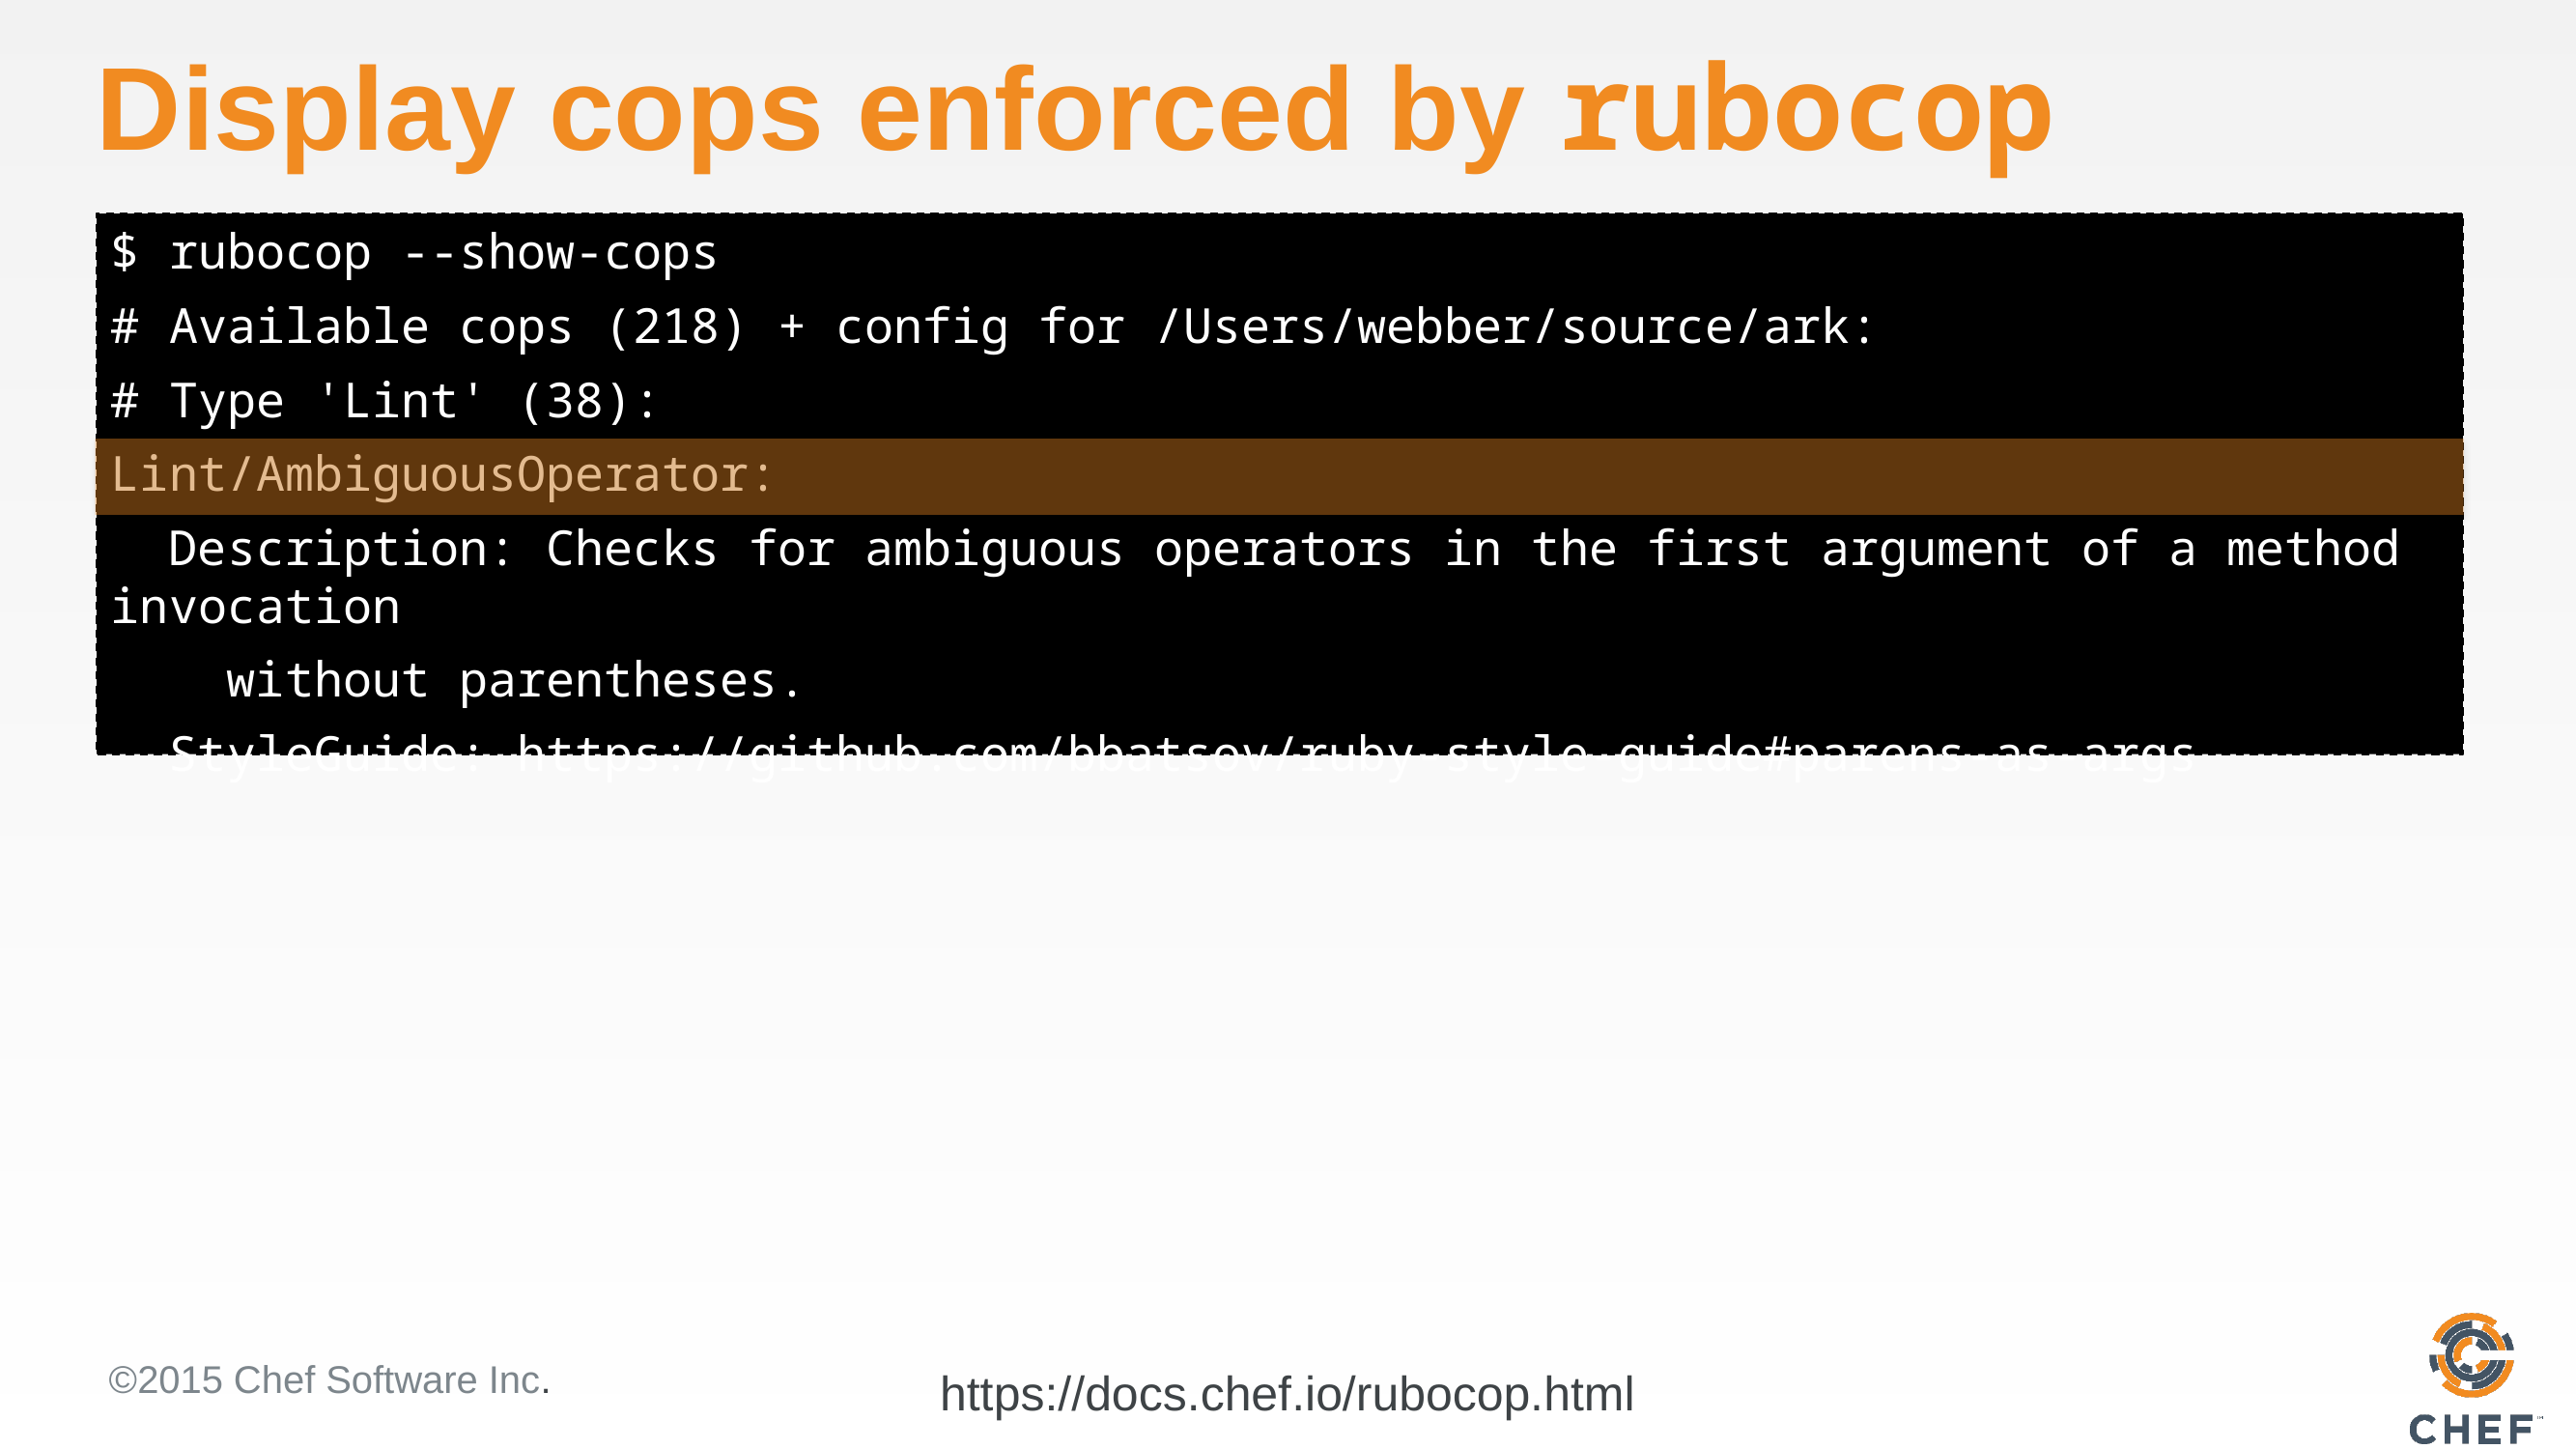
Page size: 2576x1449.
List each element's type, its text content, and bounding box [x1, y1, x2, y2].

list $ rubocop --show-cops # Available cops (218) + config for /Users/webber/source/ark: # Type 'Lint' (38): Lint/AmbiguousOperator: Description: Checks for ambiguous operators in the first argument of a method invocation without parentheses. StyleGuide: https://github.com/bbatsov/ruby-style-guide#parens-as-args [96, 526, 2464, 755]
list $ rubocop --show-cops # Available cops (218) + config for /Users/webber/source/ark: # Type 'Lint' (38): Lint/AmbiguousOperator: Description: Checks for ambiguous operators in the first argument of a method invocation without parentheses. StyleGuide: https://github.com/bbatsov/ruby-style-guide#parens-as-args [96, 213, 2464, 438]
text_box [95, 438, 2464, 516]
picture [2399, 1295, 2550, 1449]
title Display cops enforced by rubocop [96, 48, 2463, 180]
list https://docs.chef.io/rubocop.html [580, 1350, 1995, 1434]
